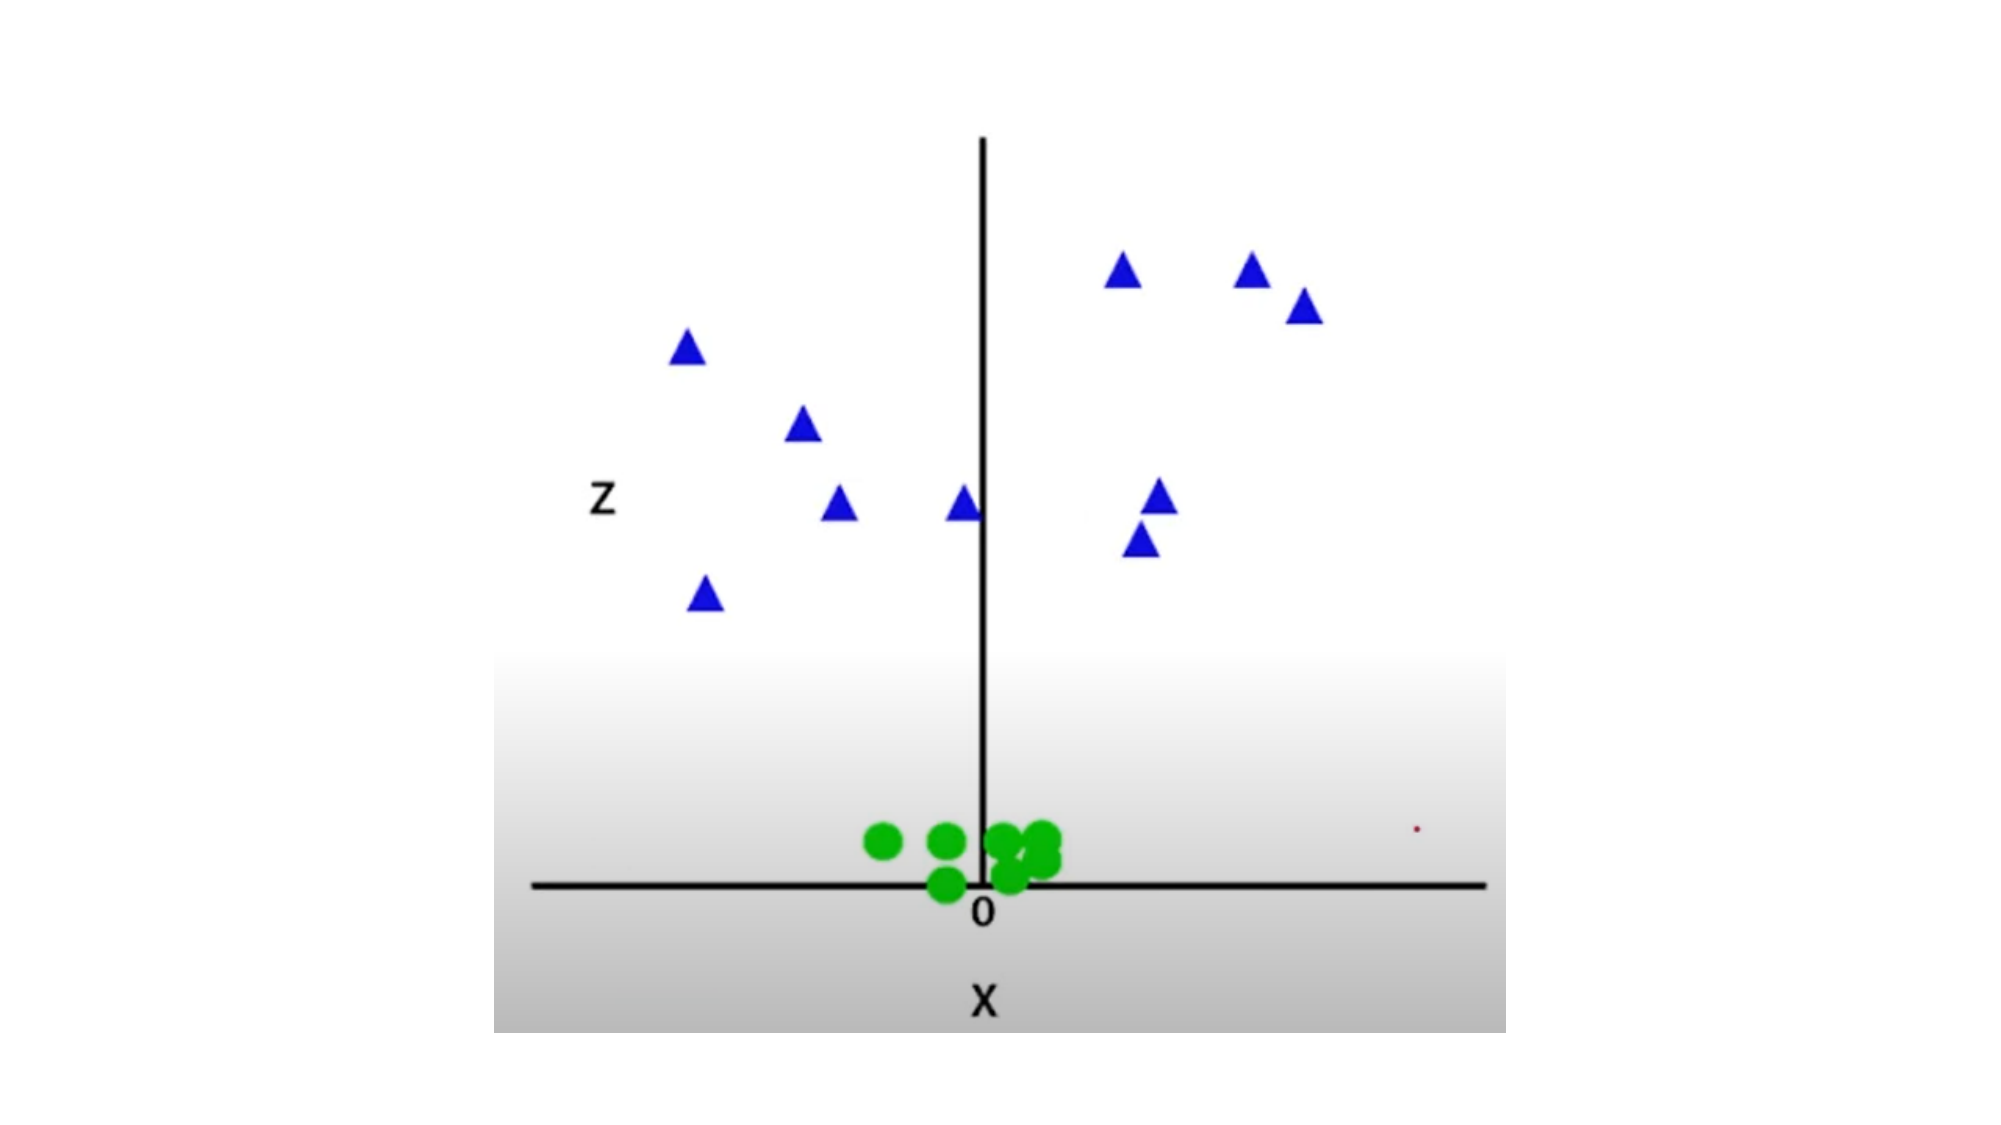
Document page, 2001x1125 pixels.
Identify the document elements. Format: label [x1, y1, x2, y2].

picture [494, 92, 1506, 1033]
